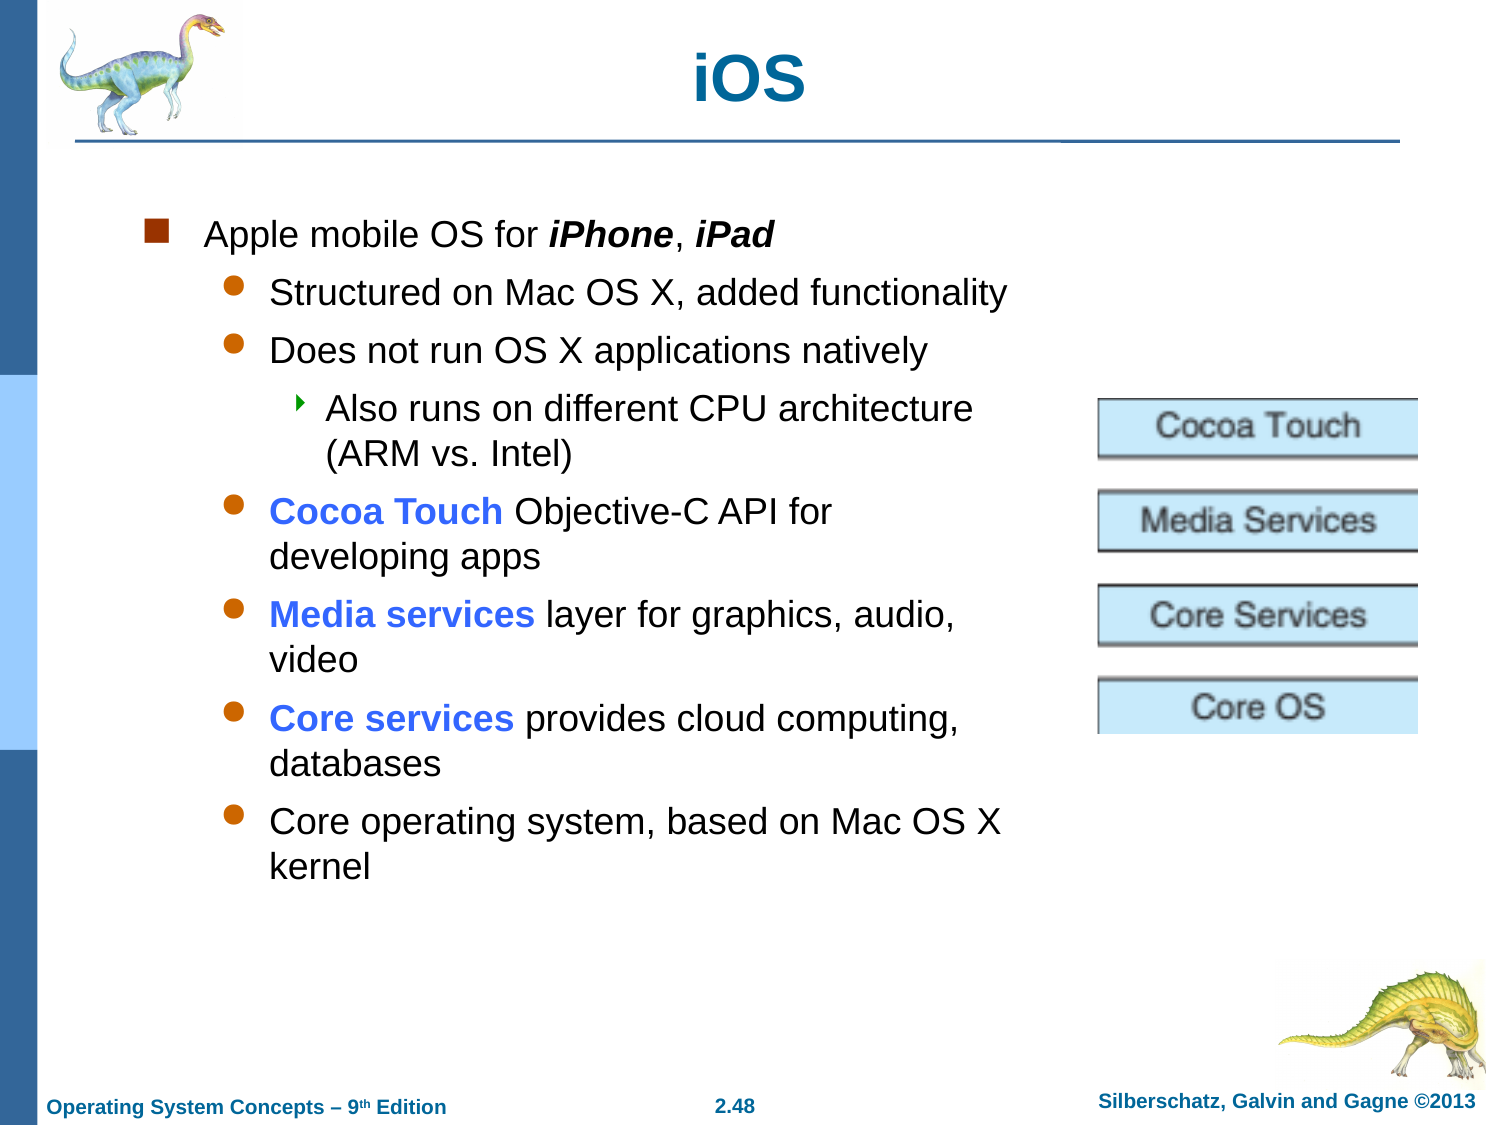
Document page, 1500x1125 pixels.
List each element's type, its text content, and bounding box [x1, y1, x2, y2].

title iOS [75, 27, 1425, 122]
list Apple mobile OS for iPhone, iPad Structured on Mac OS X, added functionality Does not run OS X applications natively Also runs on different CPU architecture (ARM vs. Intel) Cocoa Touch Objective-C API for developing apps Media services layer for graphics, audio, video Core services provides cloud computing, databases Core operating system, based on Mac OS X kernel [132, 202, 1032, 946]
picture [1097, 398, 1419, 735]
picture [46, 0, 243, 149]
picture [1275, 959, 1486, 1090]
